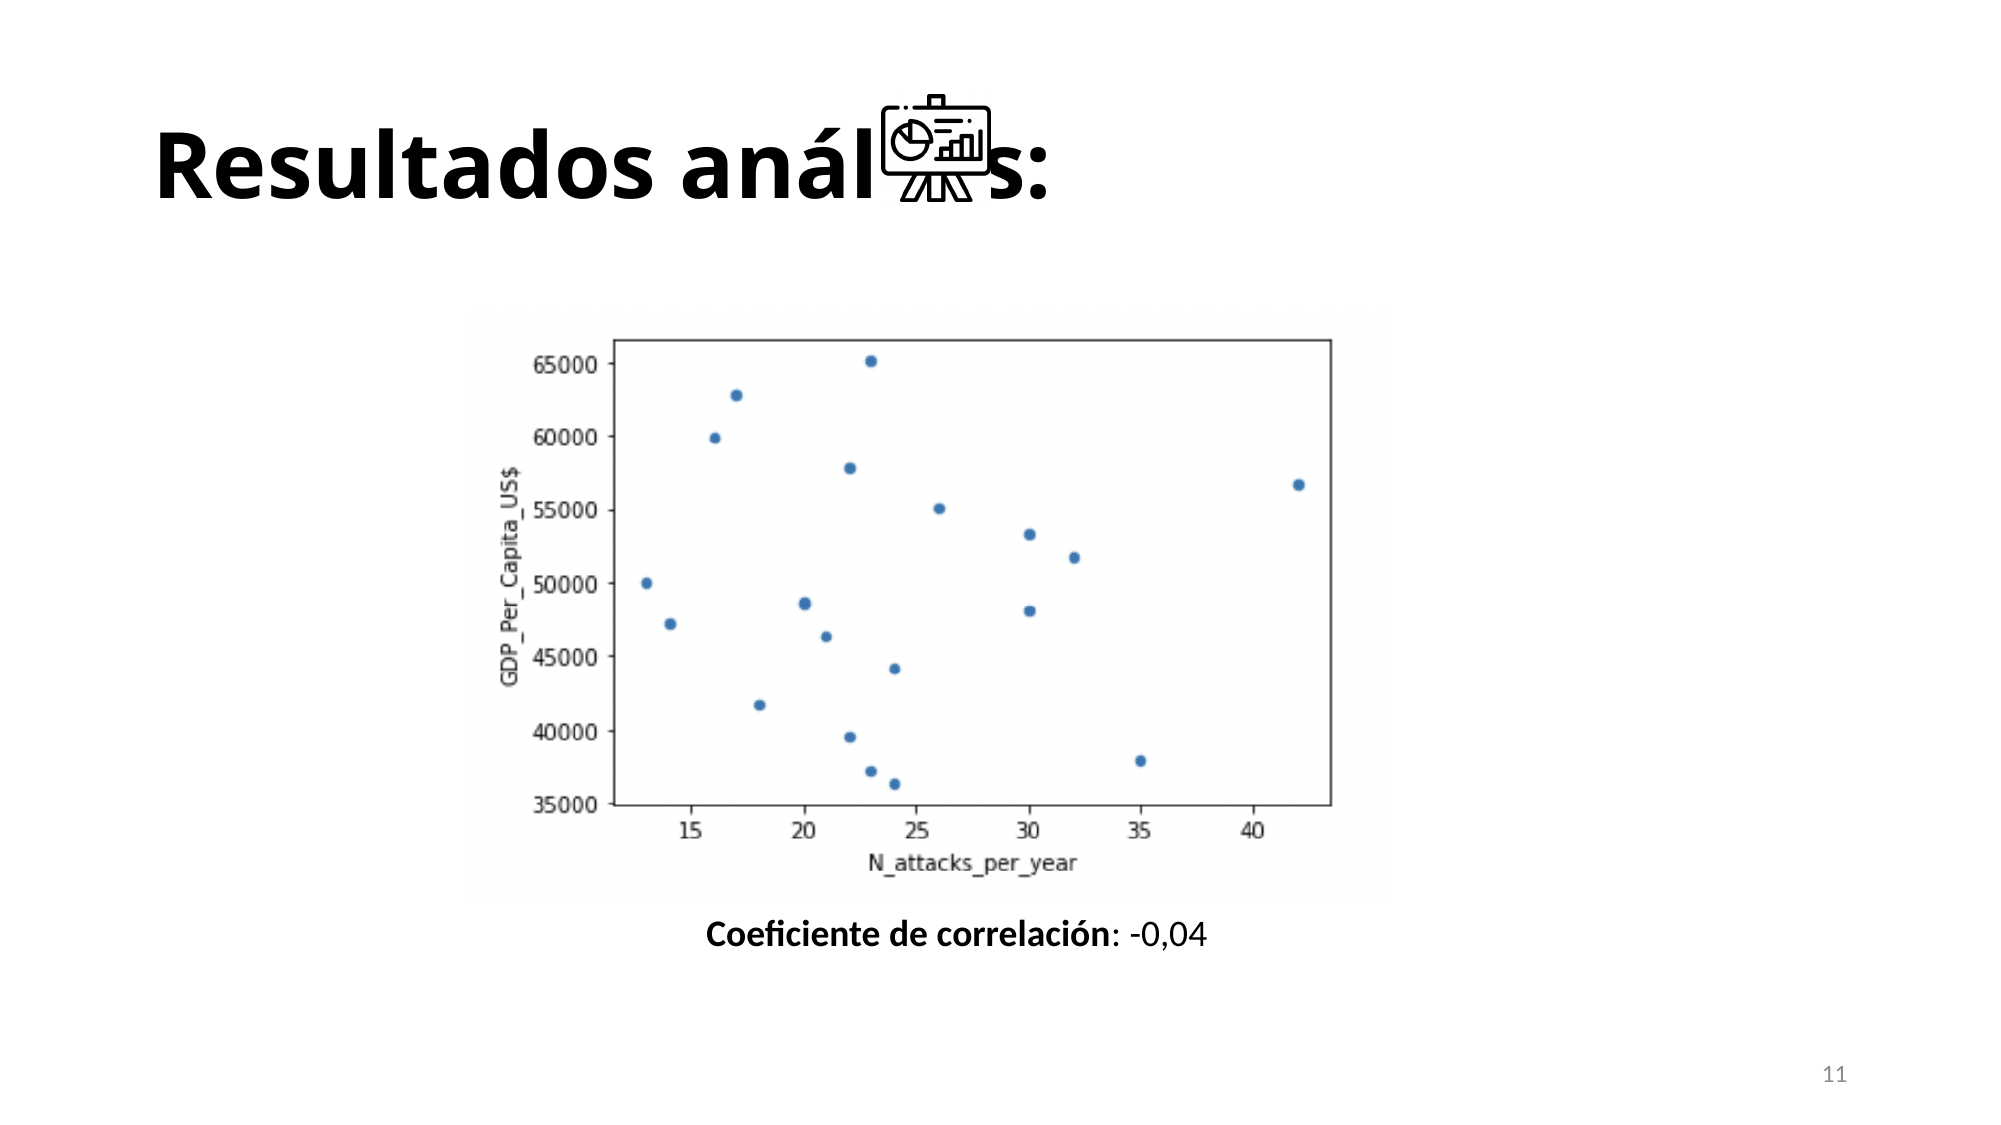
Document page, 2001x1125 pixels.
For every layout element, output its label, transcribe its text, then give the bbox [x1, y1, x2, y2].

text_box Coeficiente de correlación: -0,04 [611, 903, 1302, 962]
picture [881, 94, 991, 202]
picture [469, 311, 1391, 903]
title Resultados análisis: [137, 59, 1863, 278]
slide_number 11 [1412, 1042, 1863, 1103]
